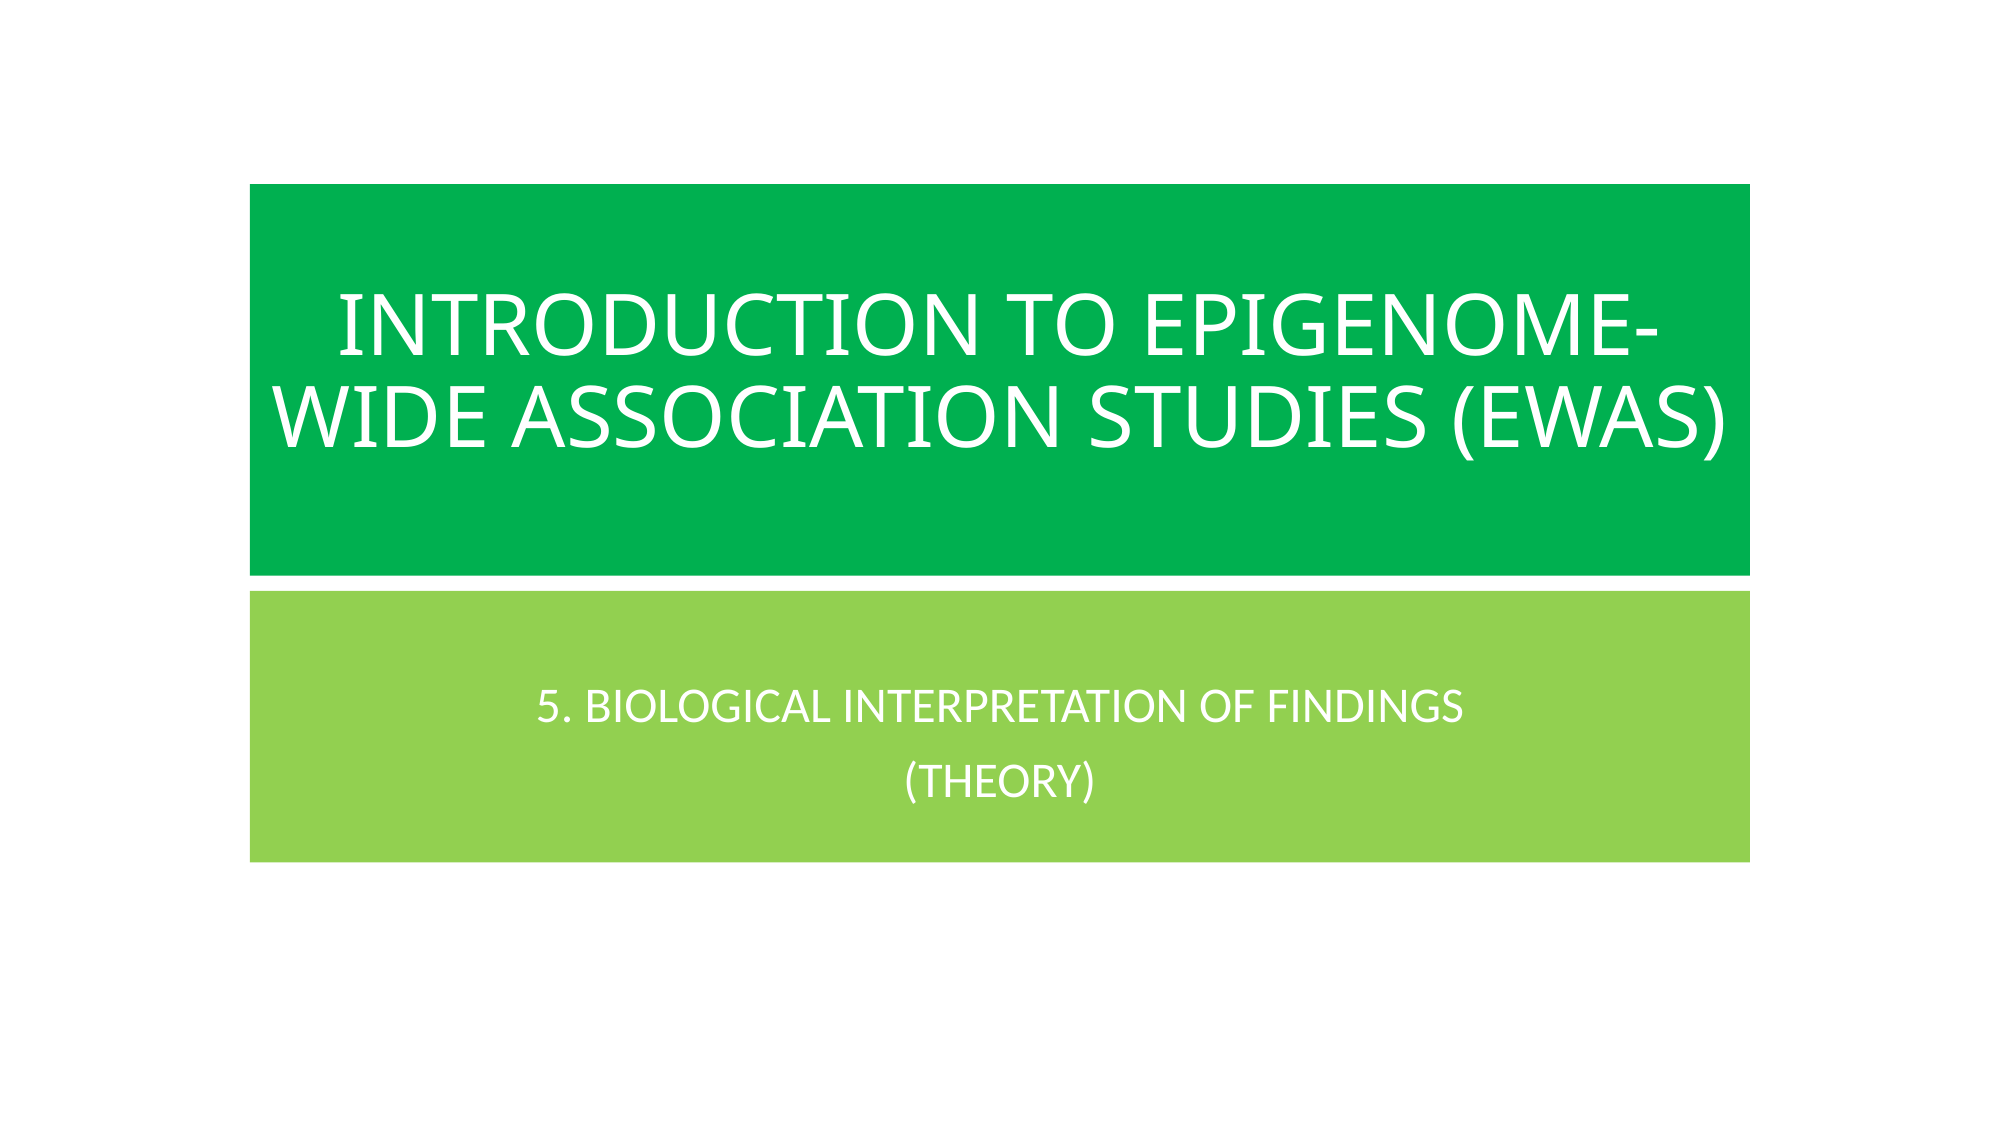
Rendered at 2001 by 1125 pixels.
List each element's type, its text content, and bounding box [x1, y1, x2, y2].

subtitle 5. BIOLOGICAL INTERPRETATION OF FINDINGS (THEORY) [249, 590, 1750, 863]
title INTRODUCTION TO EPIGENOME-WIDE ASSOCIATION STUDIES (EWAS) [249, 184, 1750, 576]
